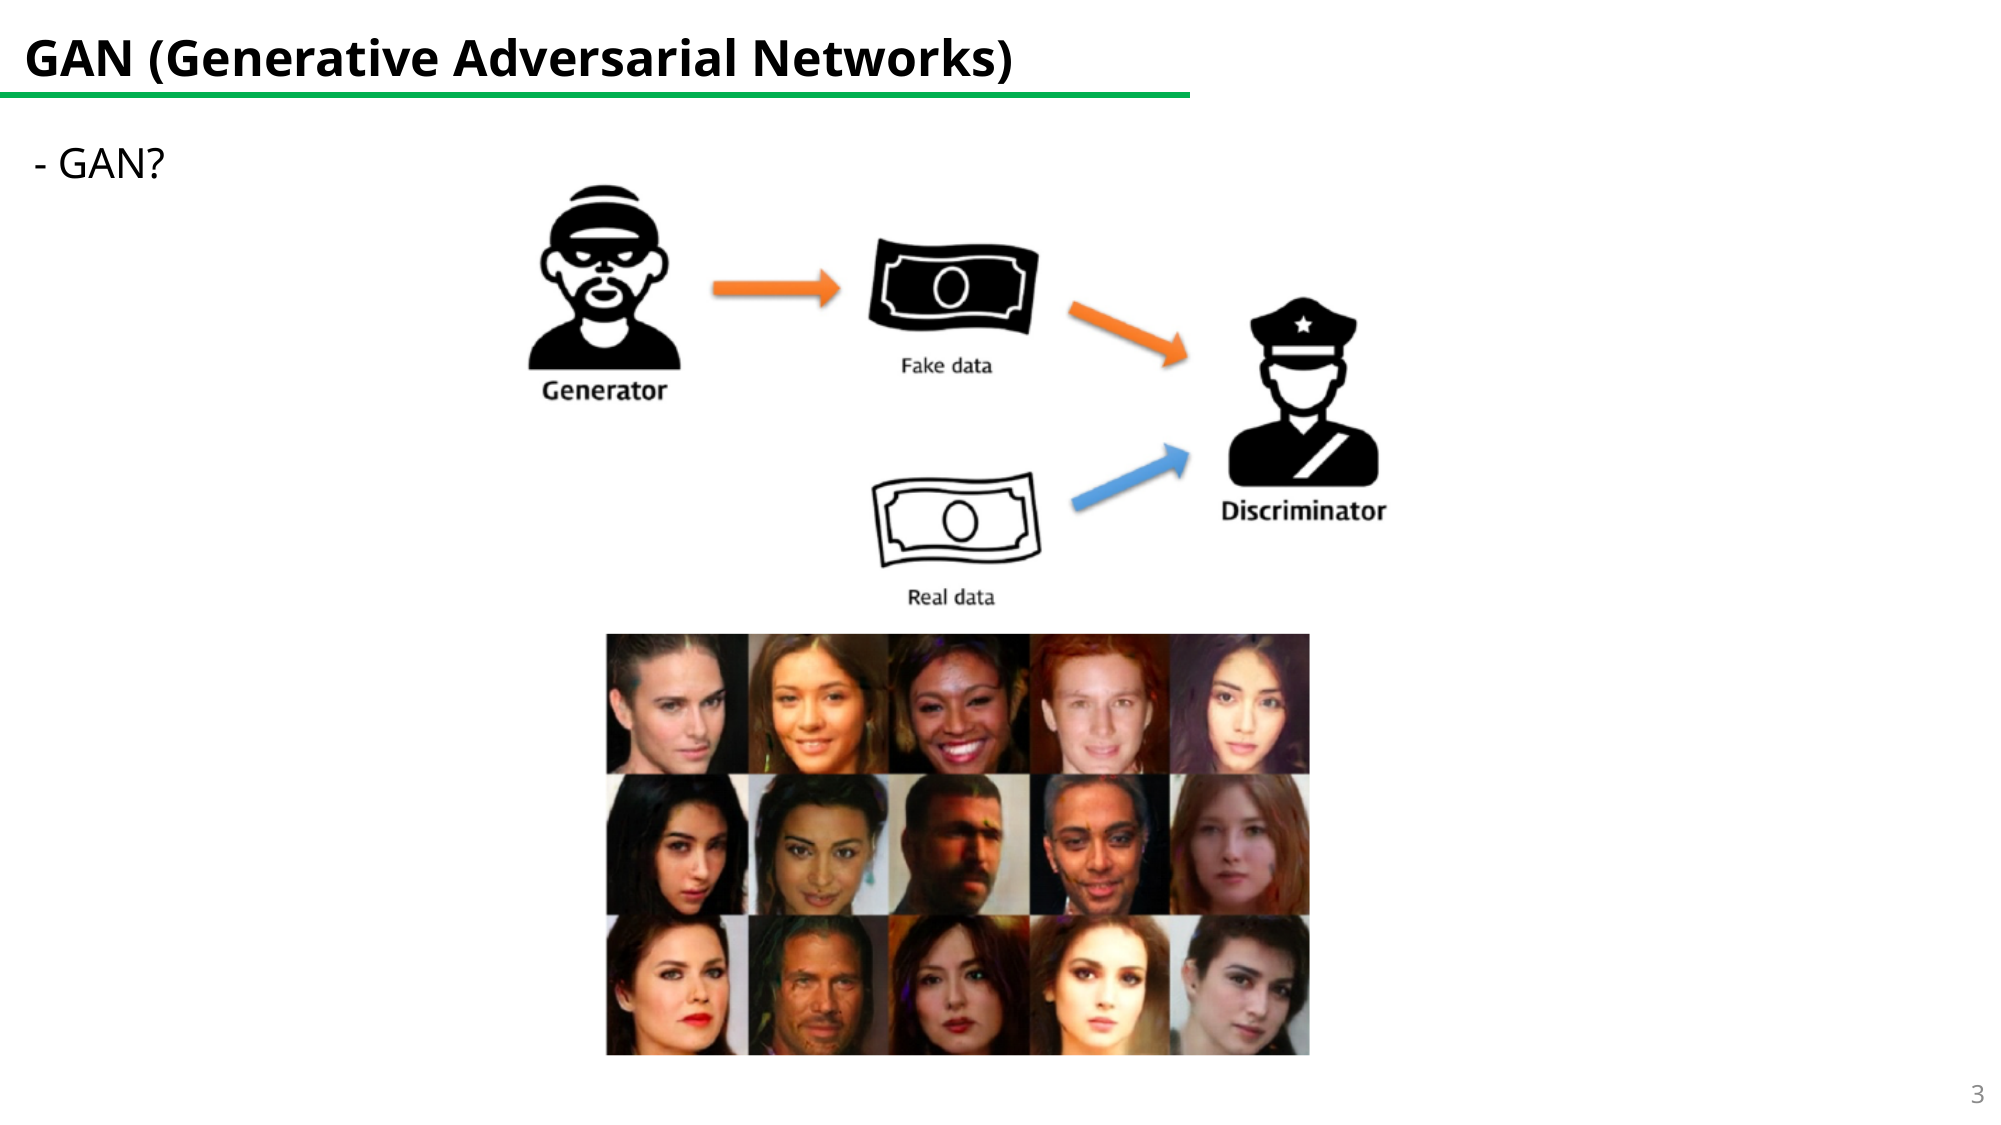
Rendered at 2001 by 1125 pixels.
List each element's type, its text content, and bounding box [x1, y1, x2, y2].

text_box - GAN? [19, 129, 503, 195]
text_box GAN (Generative Adversarial Networks) [9, 19, 1156, 92]
picture [491, 156, 1421, 1063]
slide_number 3 [1550, 1065, 2000, 1125]
